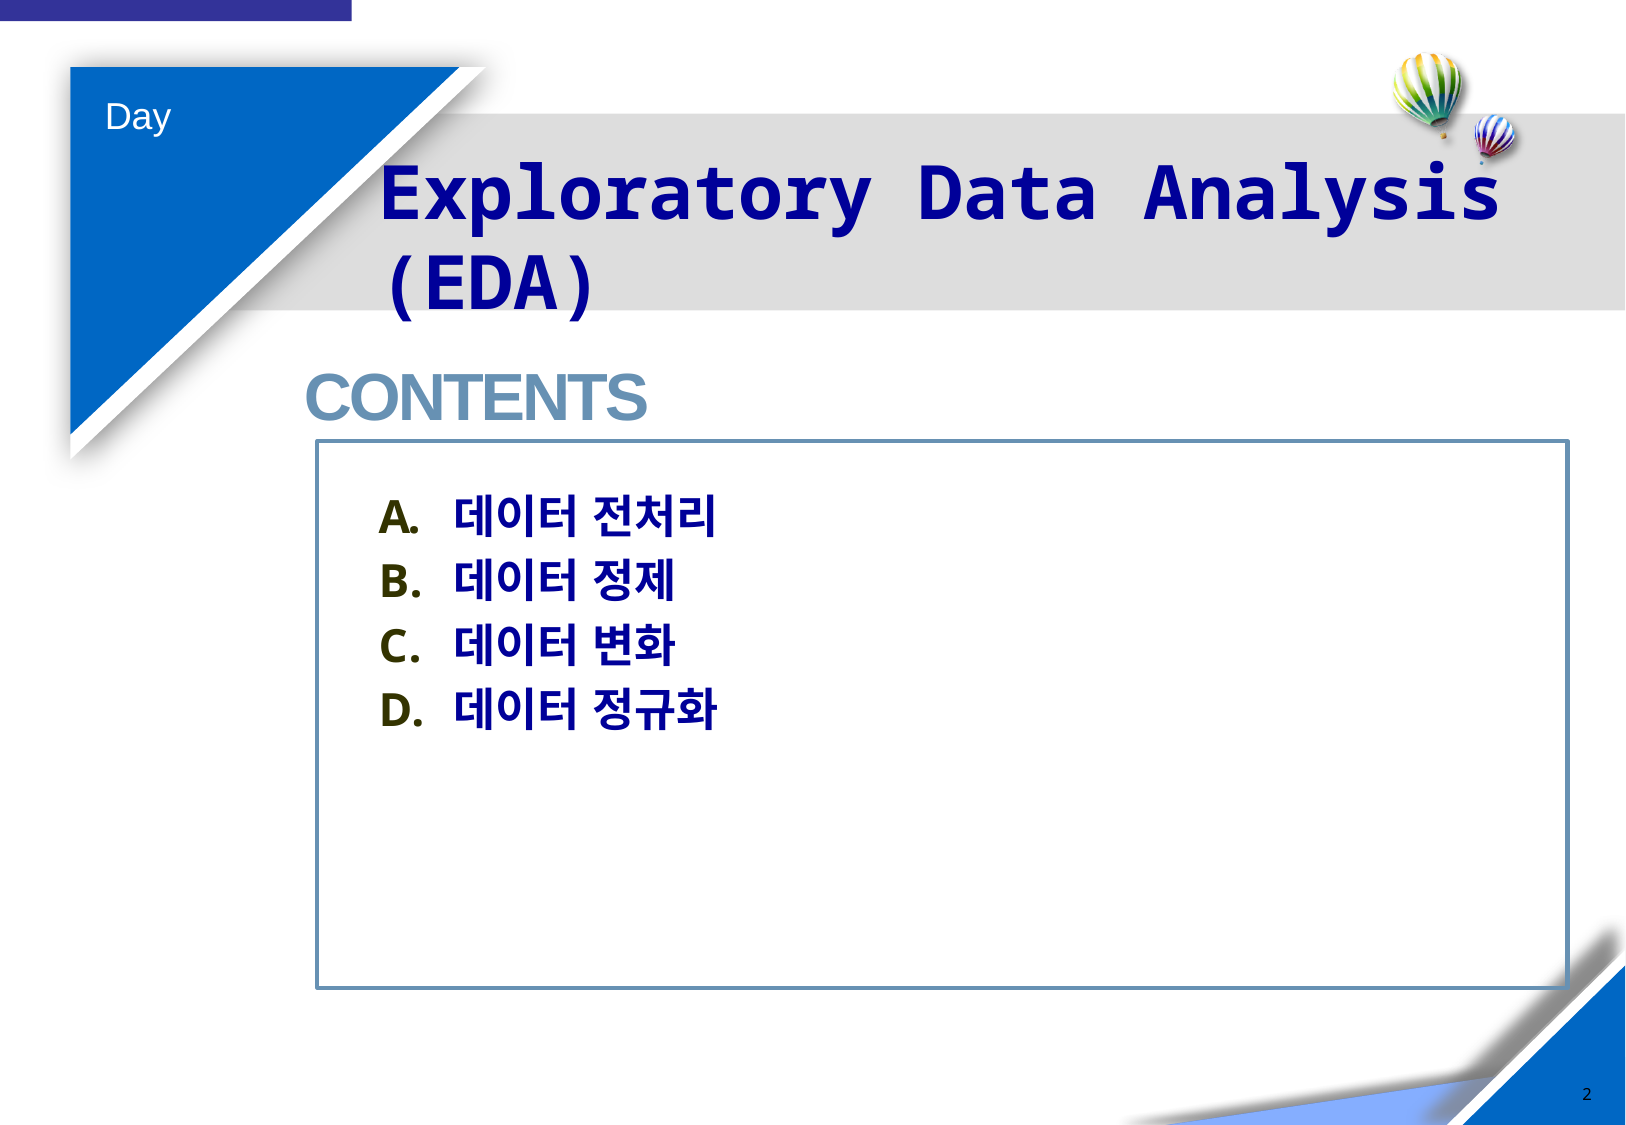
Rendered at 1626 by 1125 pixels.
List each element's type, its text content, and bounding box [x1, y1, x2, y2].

slide_number 1 [1567, 1076, 1605, 1113]
list 데이터 전처리 데이터 정제 데이터 변화 데이터 정규화 [363, 480, 1520, 953]
picture [1335, 0, 1548, 172]
title Exploratory Data Analysis (EDA) [363, 172, 1557, 298]
